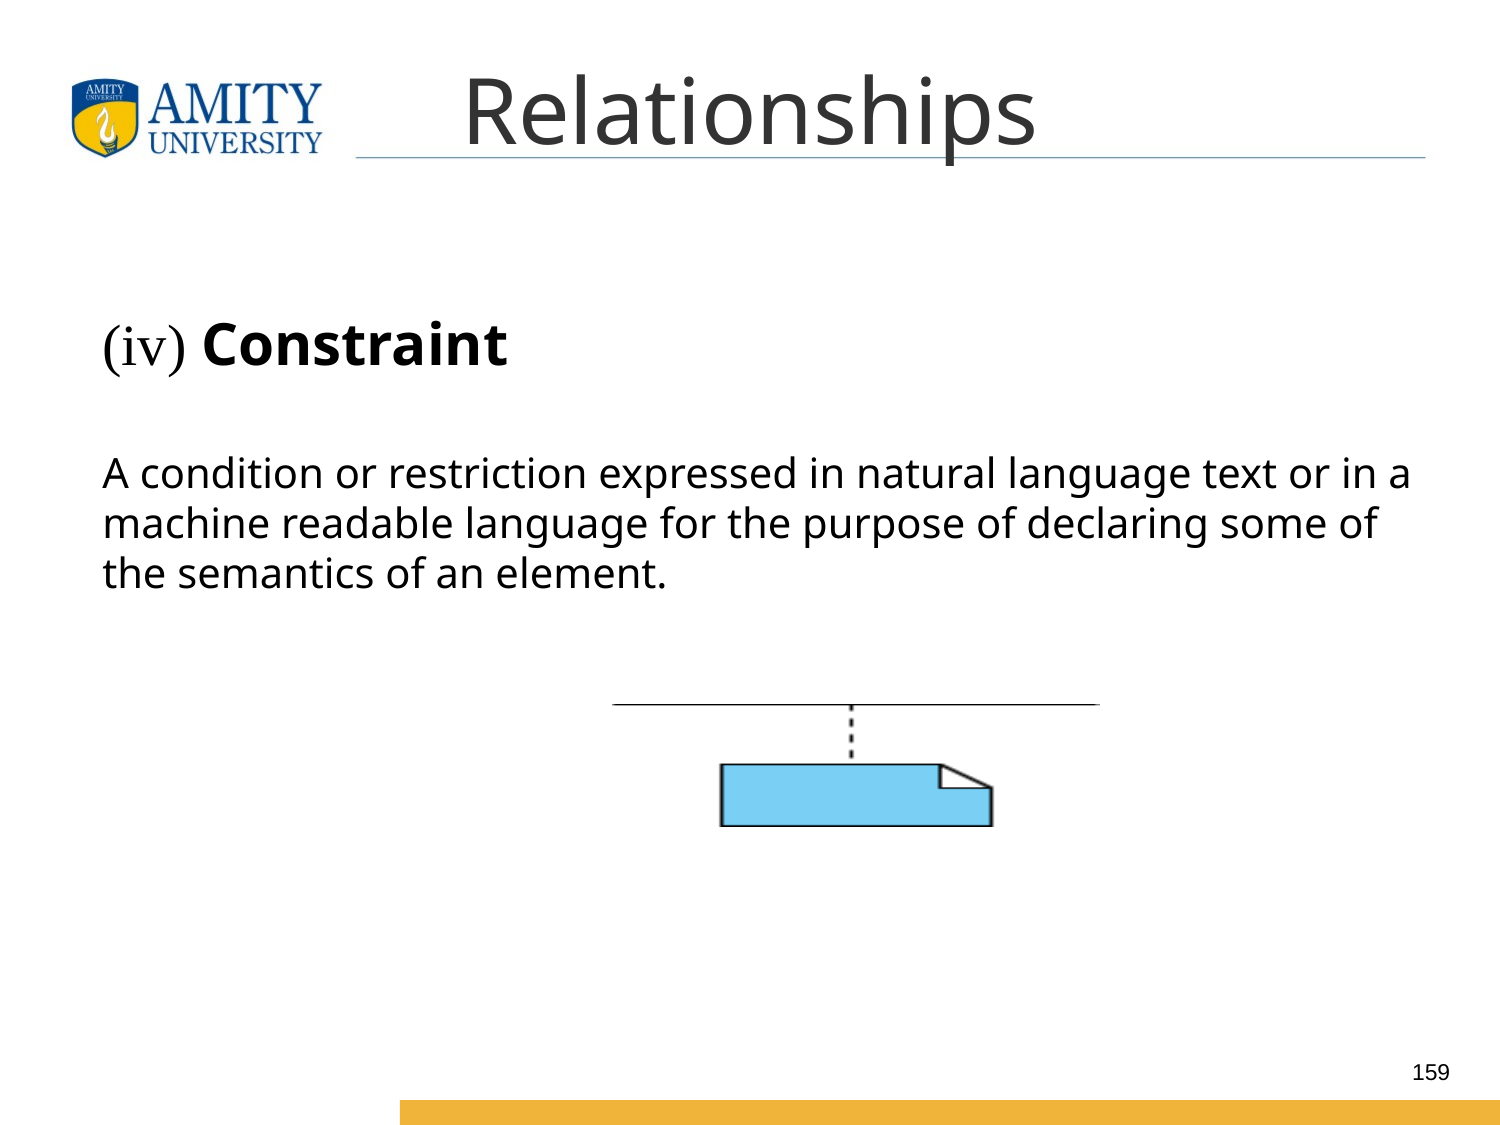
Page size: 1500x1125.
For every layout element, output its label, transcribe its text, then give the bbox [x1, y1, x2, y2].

picture [0, 0, 1500, 188]
picture [612, 704, 1101, 828]
title Relationships [75, 45, 1425, 233]
text_box (iv) Constraint A condition or restriction expressed in natural language text or in a machine readable language for the purpose of declaring some of the semantics of an element. [87, 299, 1441, 755]
slide_number 159 [1115, 1049, 1466, 1125]
